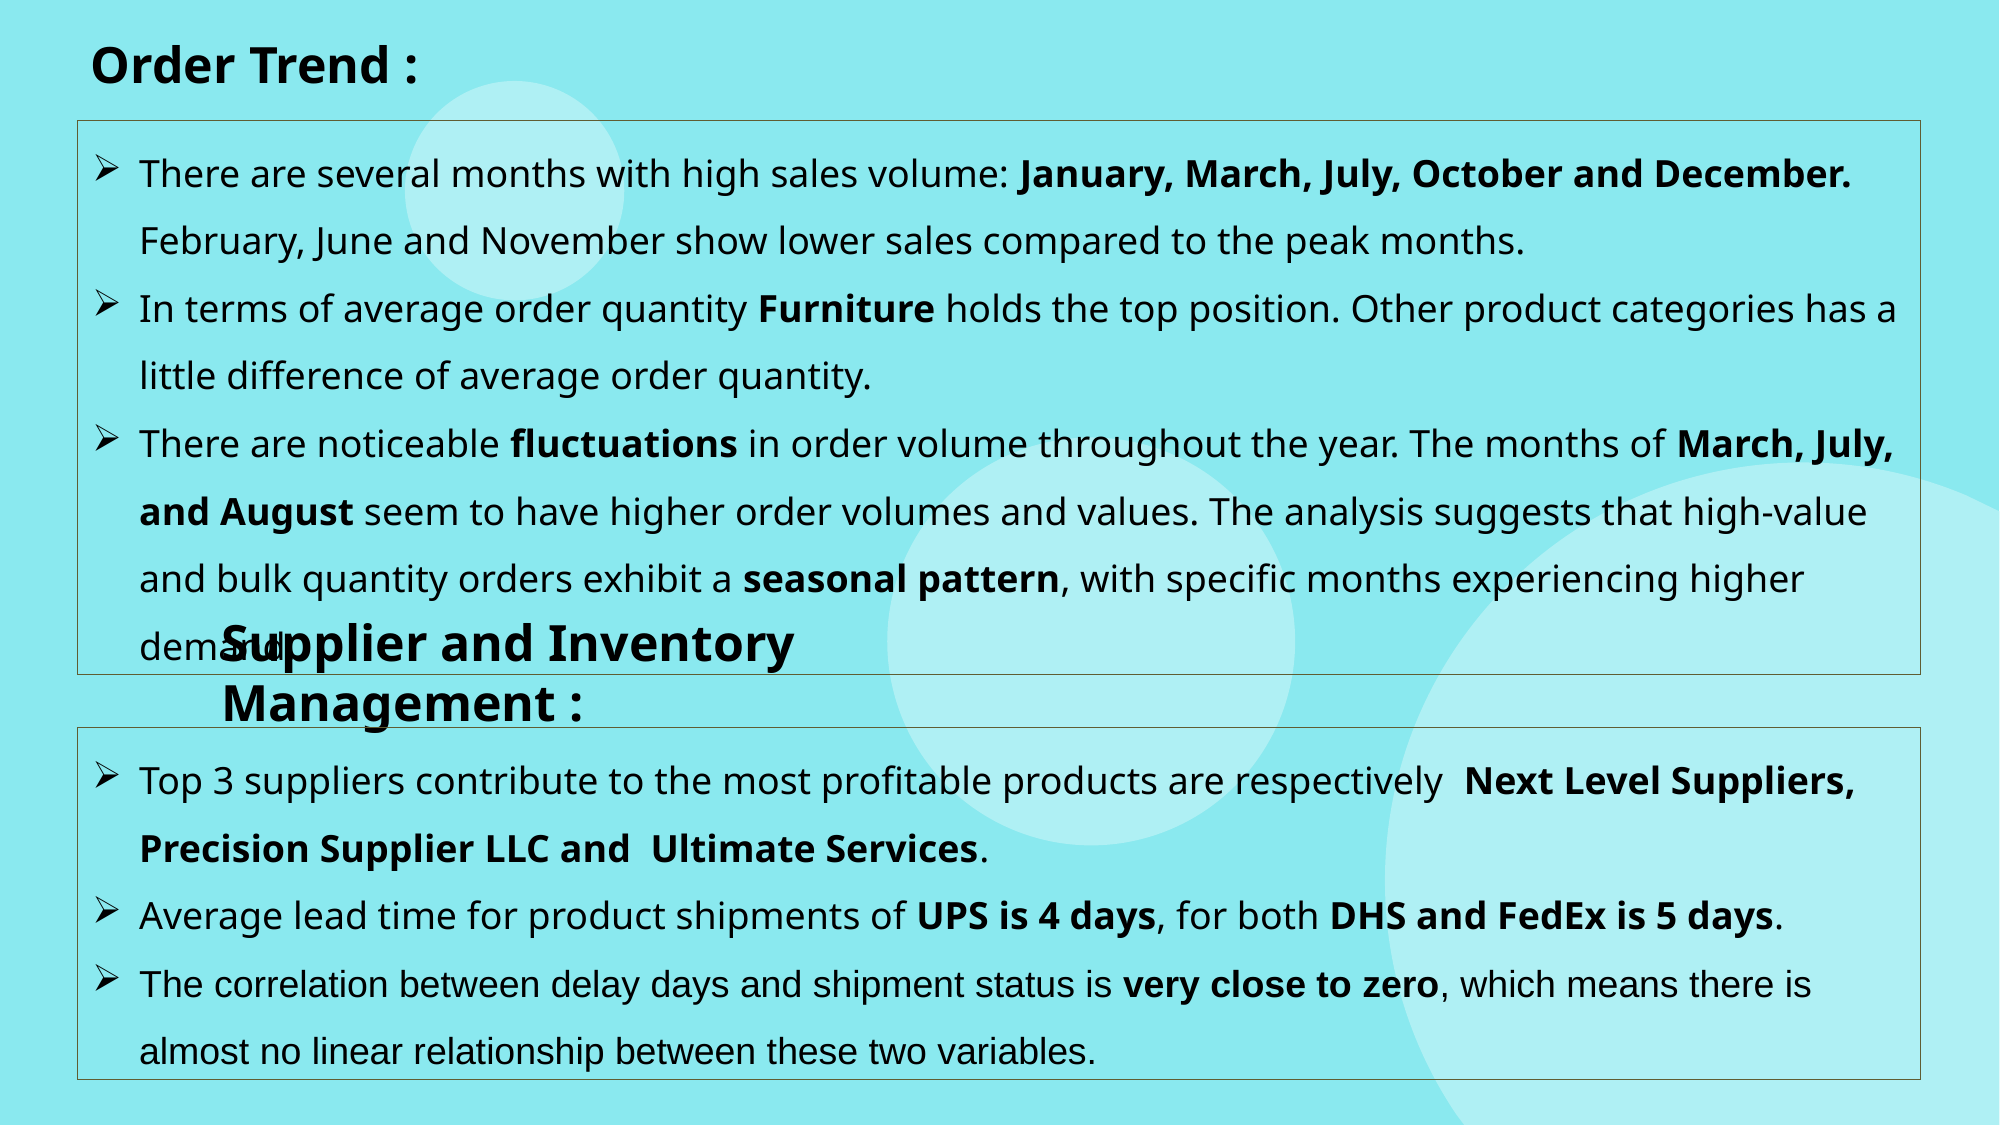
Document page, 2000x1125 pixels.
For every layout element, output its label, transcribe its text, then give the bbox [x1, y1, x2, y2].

text_box Order Trend : [53, 26, 456, 102]
text_box There are several months with high sales volume: January, March, July, October and December. February, June and November show lower sales compared to the peak months. In terms of average order quantity Furniture holds the top position. Other product categories has a little difference of average order quantity. There are noticeable fluctuations in order volume throughout the year. The months of March, July, and August seem to have higher order volumes and values. The analysis suggests that high-value and bulk quantity orders exhibit a seasonal pattern, with specific months experiencing higher demand. [77, 120, 1921, 675]
text_box Top 3 suppliers contribute to the most profitable products are respectively Next Level Suppliers, Precision Supplier LLC and Ultimate Services. Average lead time for product shipments of UPS is 4 days, for both DHS and FedEx is 5 days. The correlation between delay days and shipment status is very close to zero, which means there is almost no linear relationship between these two variables. [77, 727, 1921, 1080]
text_box Supplier and Inventory Management : [53, 603, 964, 739]
